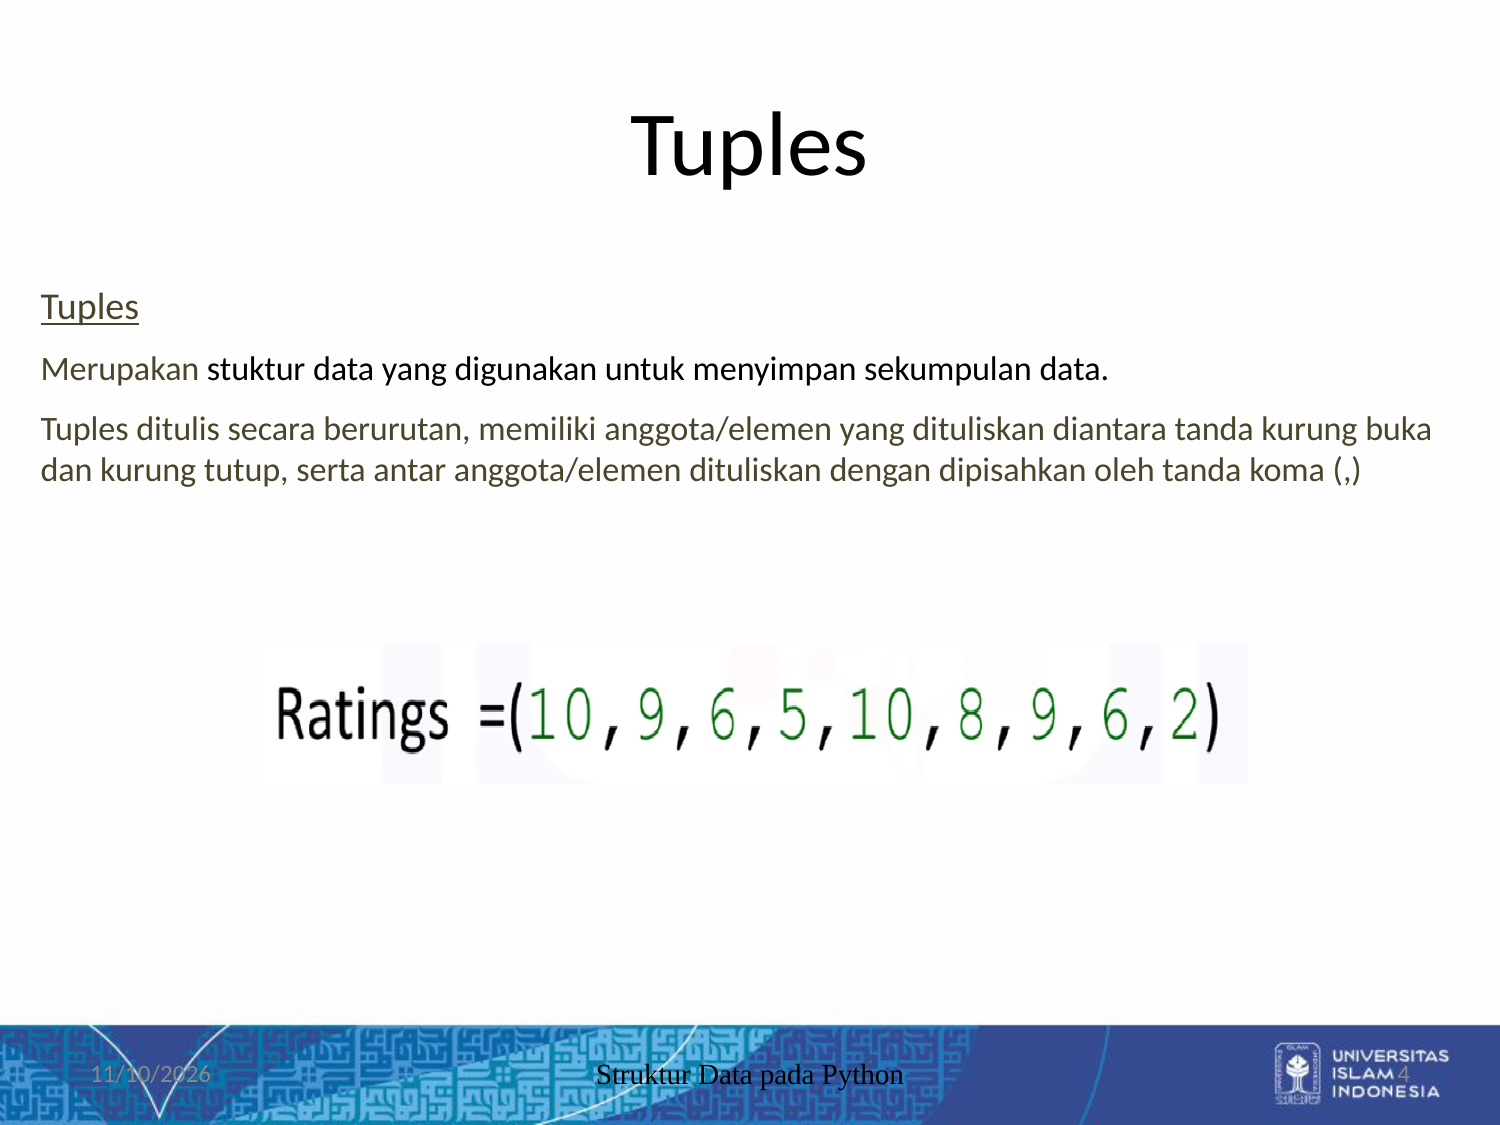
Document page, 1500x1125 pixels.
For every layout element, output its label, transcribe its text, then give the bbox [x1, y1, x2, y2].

text_box Tuples Merupakan stuktur data yang digunakan untuk menyimpan sekumpulan data. Tuples ditulis secara berurutan, memiliki anggota/elemen yang dituliskan diantara tanda kurung buka dan kurung tutup, serta antar anggota/elemen dituliskan dengan dipisahkan oleh tanda koma (,) [25, 252, 1472, 518]
slide_number 4 [1074, 1042, 1425, 1103]
picture [0, 0, 1500, 1125]
footer Struktur Data pada Python [512, 1042, 988, 1103]
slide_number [75, 1042, 425, 1103]
title Tuples [75, 45, 1425, 233]
